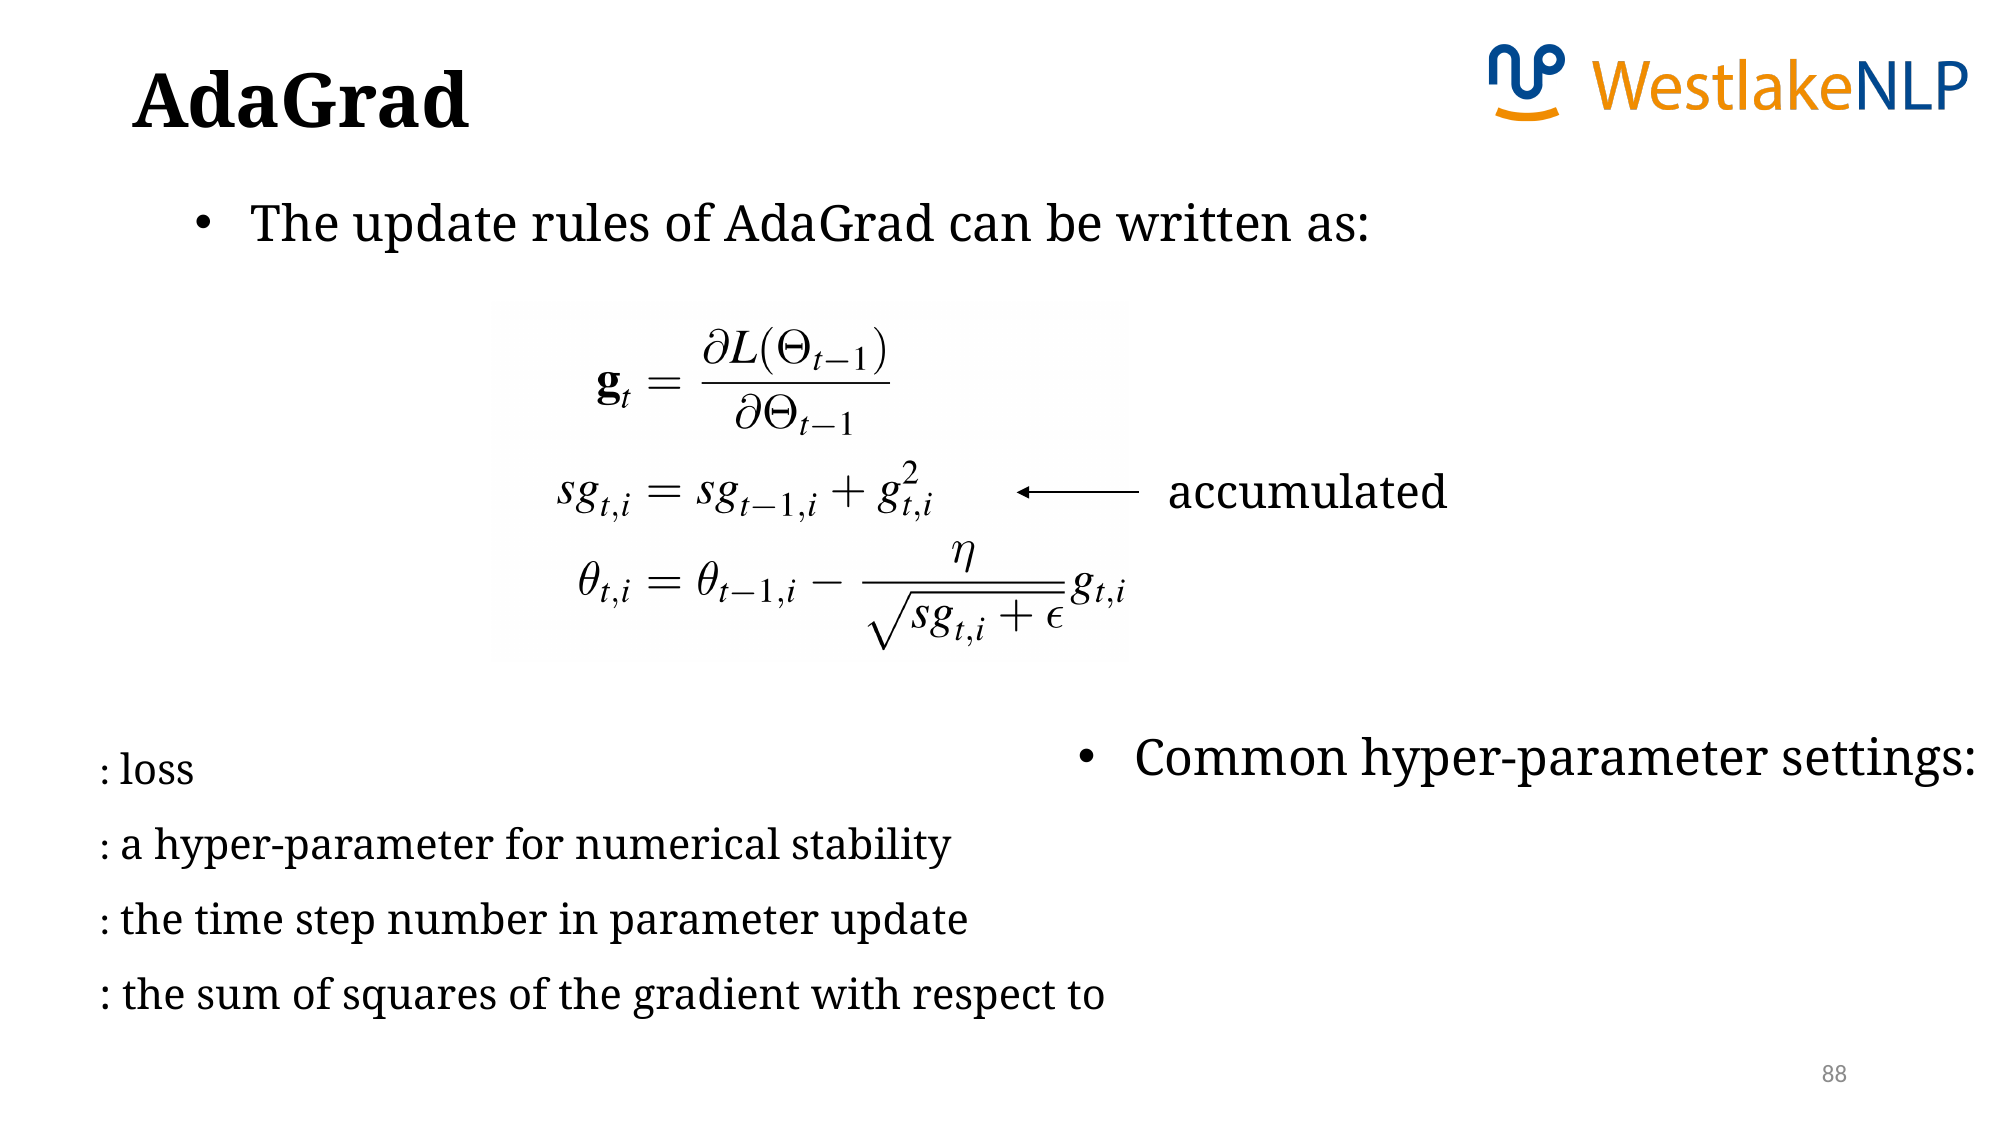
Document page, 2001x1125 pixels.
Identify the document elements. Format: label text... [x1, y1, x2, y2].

picture [491, 301, 1129, 662]
text_box accumulated [1152, 455, 1463, 526]
picture [1459, 0, 2000, 170]
text_box AdaGrad [117, 44, 1332, 150]
text_box The update rules of AdaGrad can be written as: [179, 153, 1721, 259]
slide_number 88 [1412, 1042, 1863, 1103]
